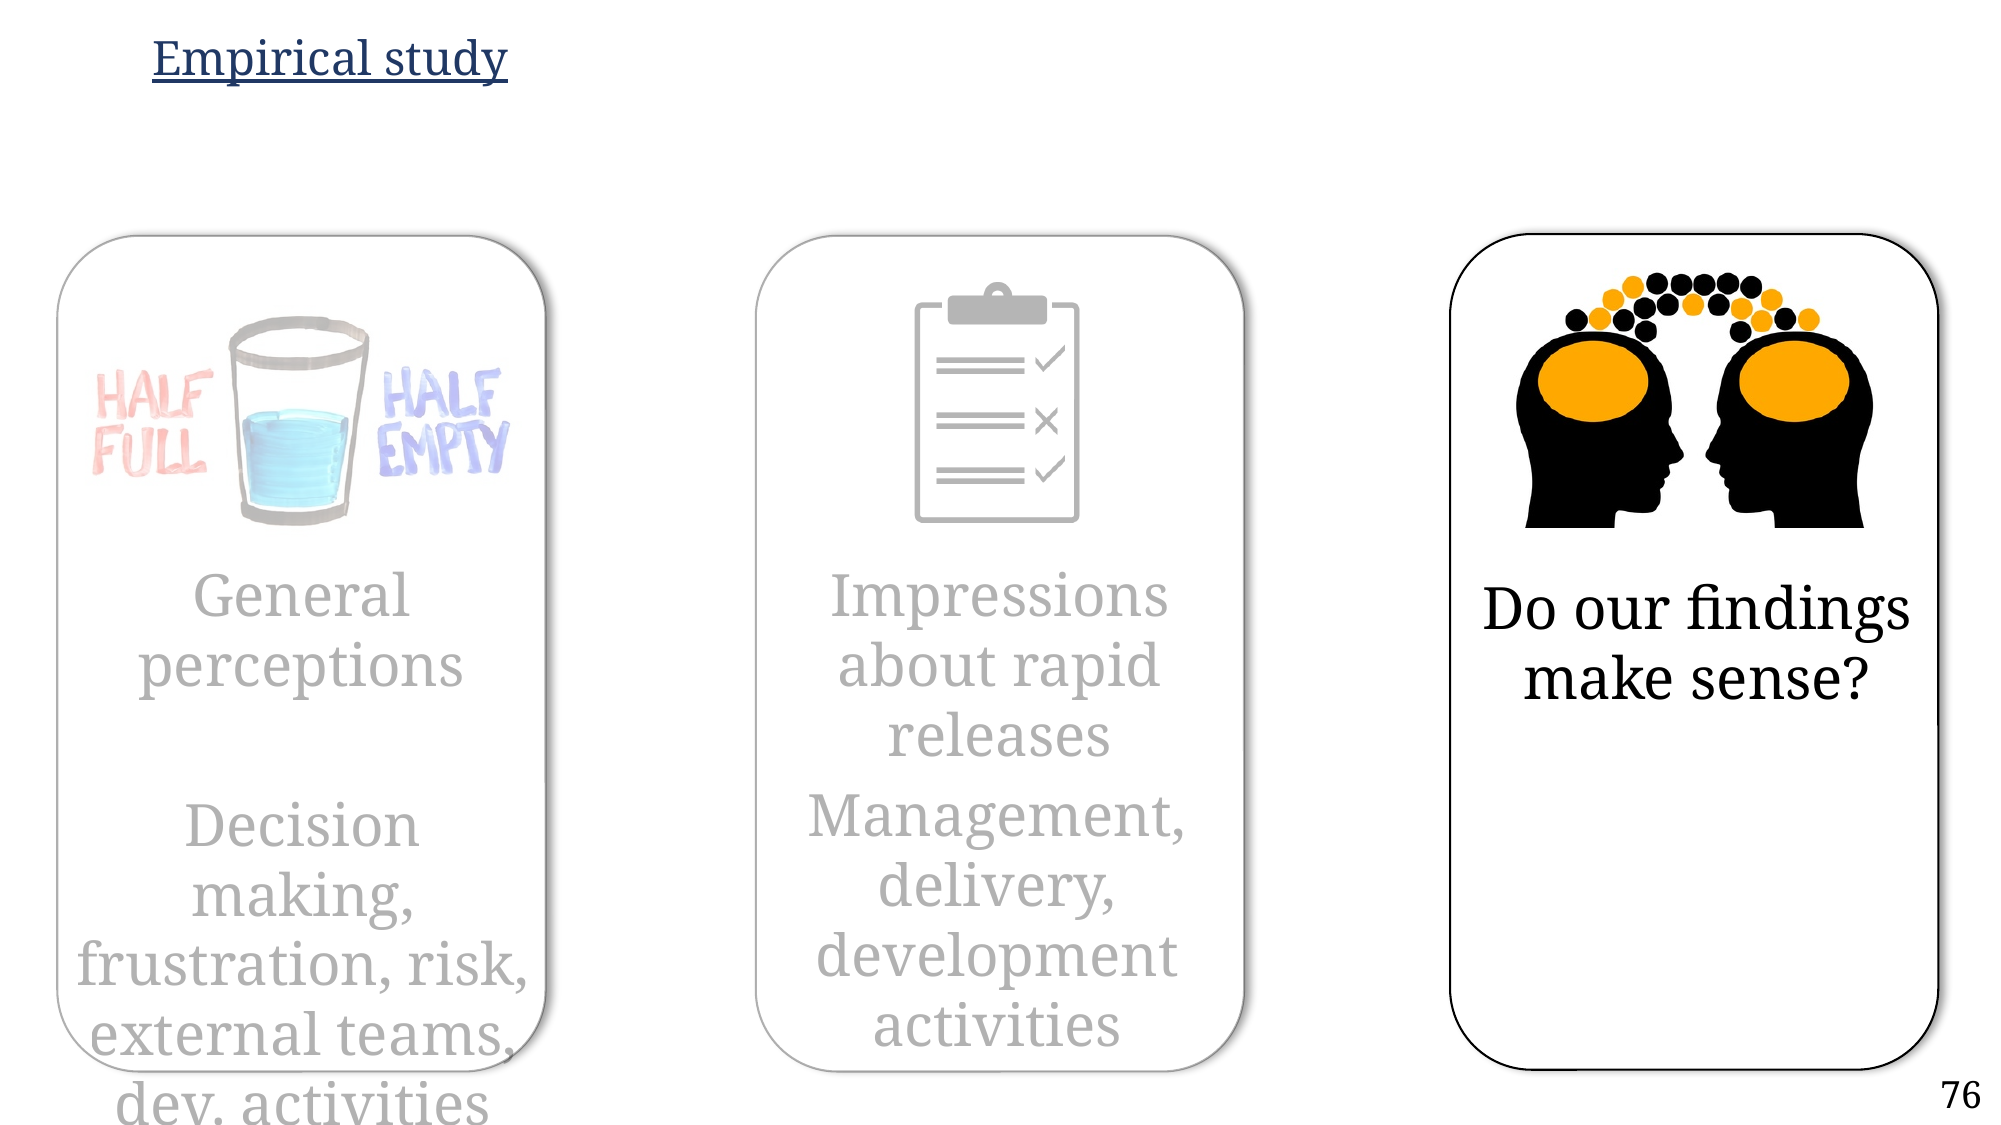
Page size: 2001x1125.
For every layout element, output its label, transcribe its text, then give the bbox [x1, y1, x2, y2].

text_box 76 [1925, 1063, 2000, 1124]
text_box Decision making, frustration, risk, external teams, dev. activities [58, 780, 547, 1125]
picture [859, 268, 1141, 550]
text_box [805, 1066, 1195, 1073]
picture [72, 292, 531, 551]
text_box [56, 234, 547, 1007]
text_box Do our findings make sense? [1452, 563, 1942, 719]
text_box [68, 289, 518, 571]
text_box [754, 234, 1246, 1013]
text_box Impressions about rapid releases [755, 550, 1244, 776]
text_box Management, delivery, development activities [752, 770, 1242, 1066]
list Empirical study [137, 27, 1863, 94]
text_box [1449, 233, 1940, 1071]
picture [1513, 268, 1875, 528]
text_box General perceptions [57, 550, 546, 706]
text_box [806, 268, 1183, 565]
